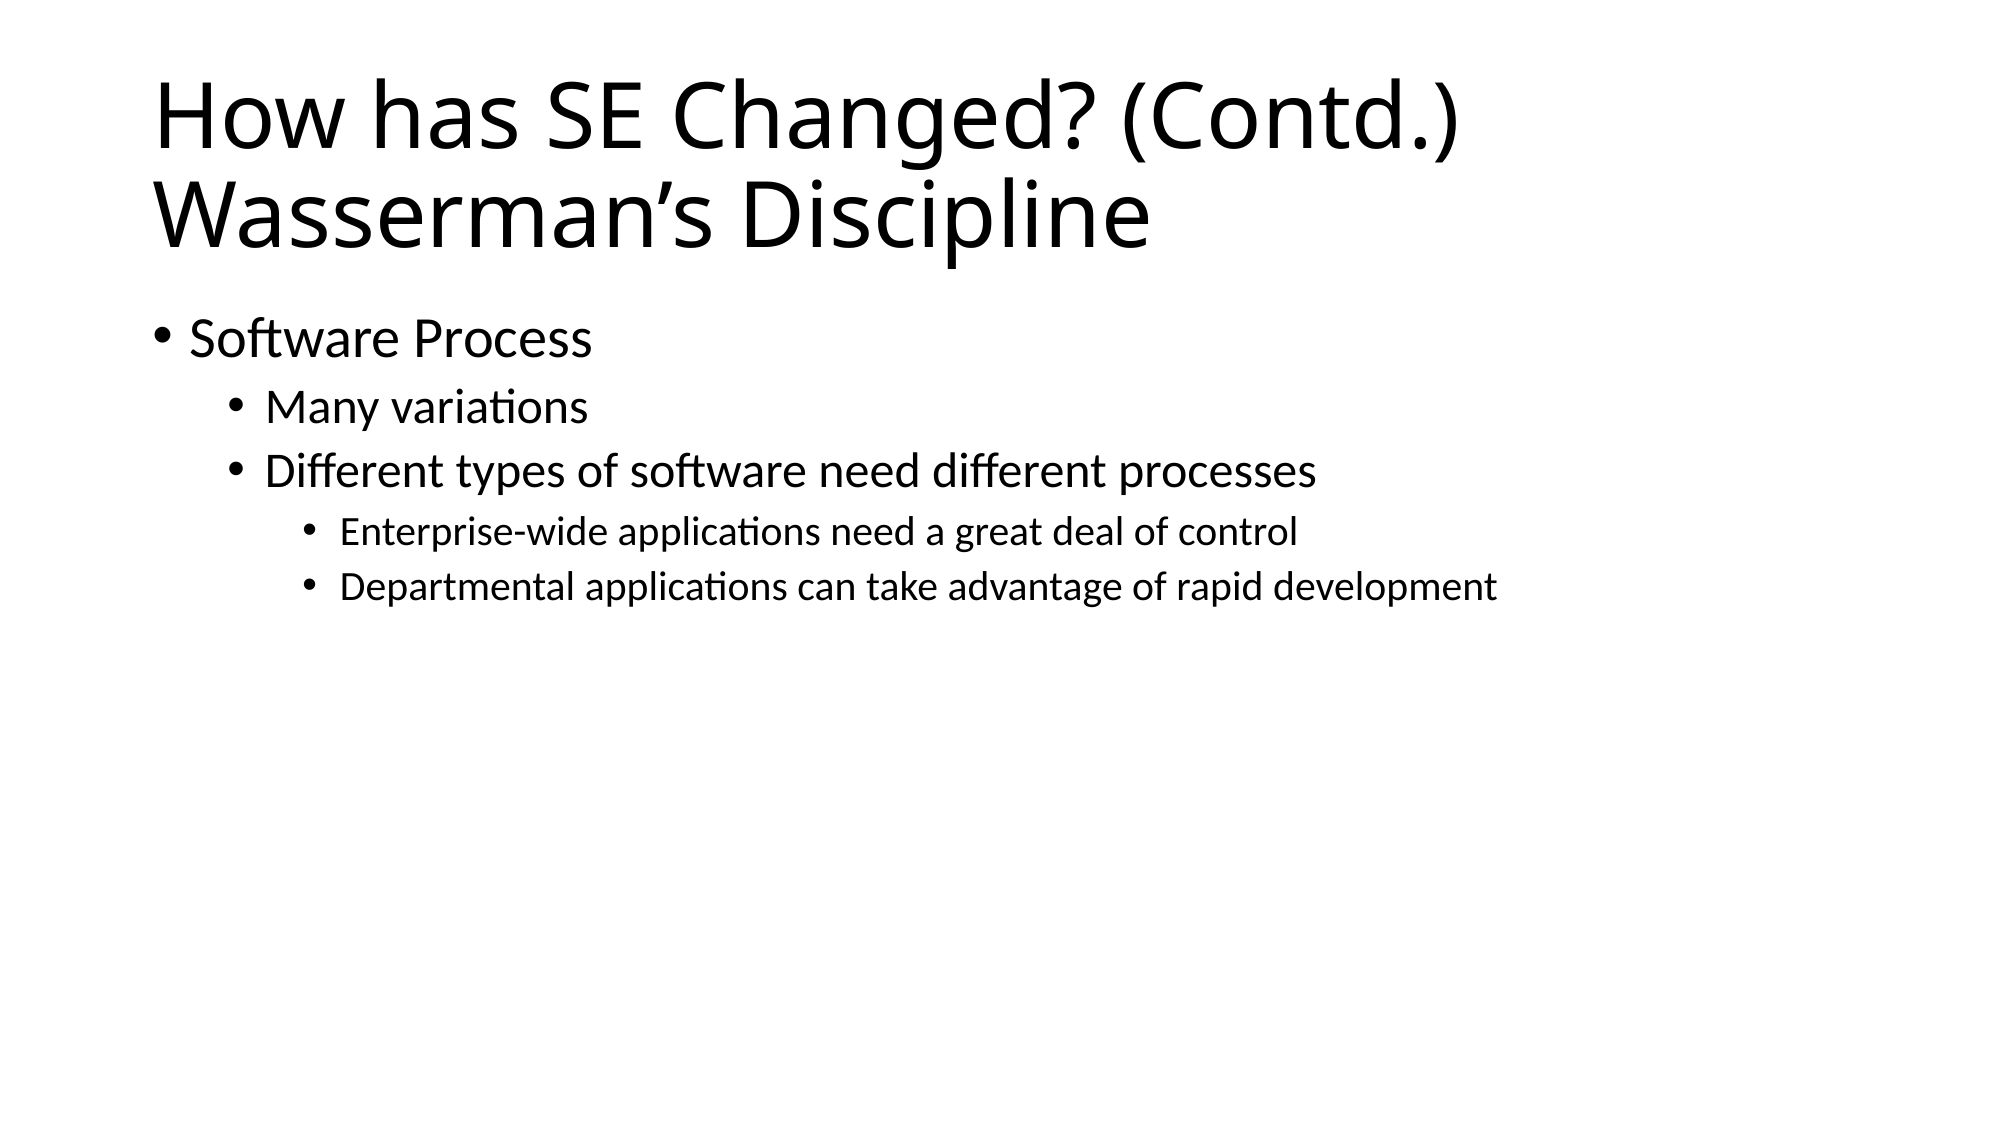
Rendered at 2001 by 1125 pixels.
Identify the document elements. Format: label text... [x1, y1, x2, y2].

title How has SE Changed? (Contd.) Wasserman’s Discipline [137, 59, 1863, 278]
list Software Process Many variations Different types of software need different processes Enterprise-wide applications need a great deal of control Departmental applications can take advantage of rapid development [137, 299, 1863, 1014]
